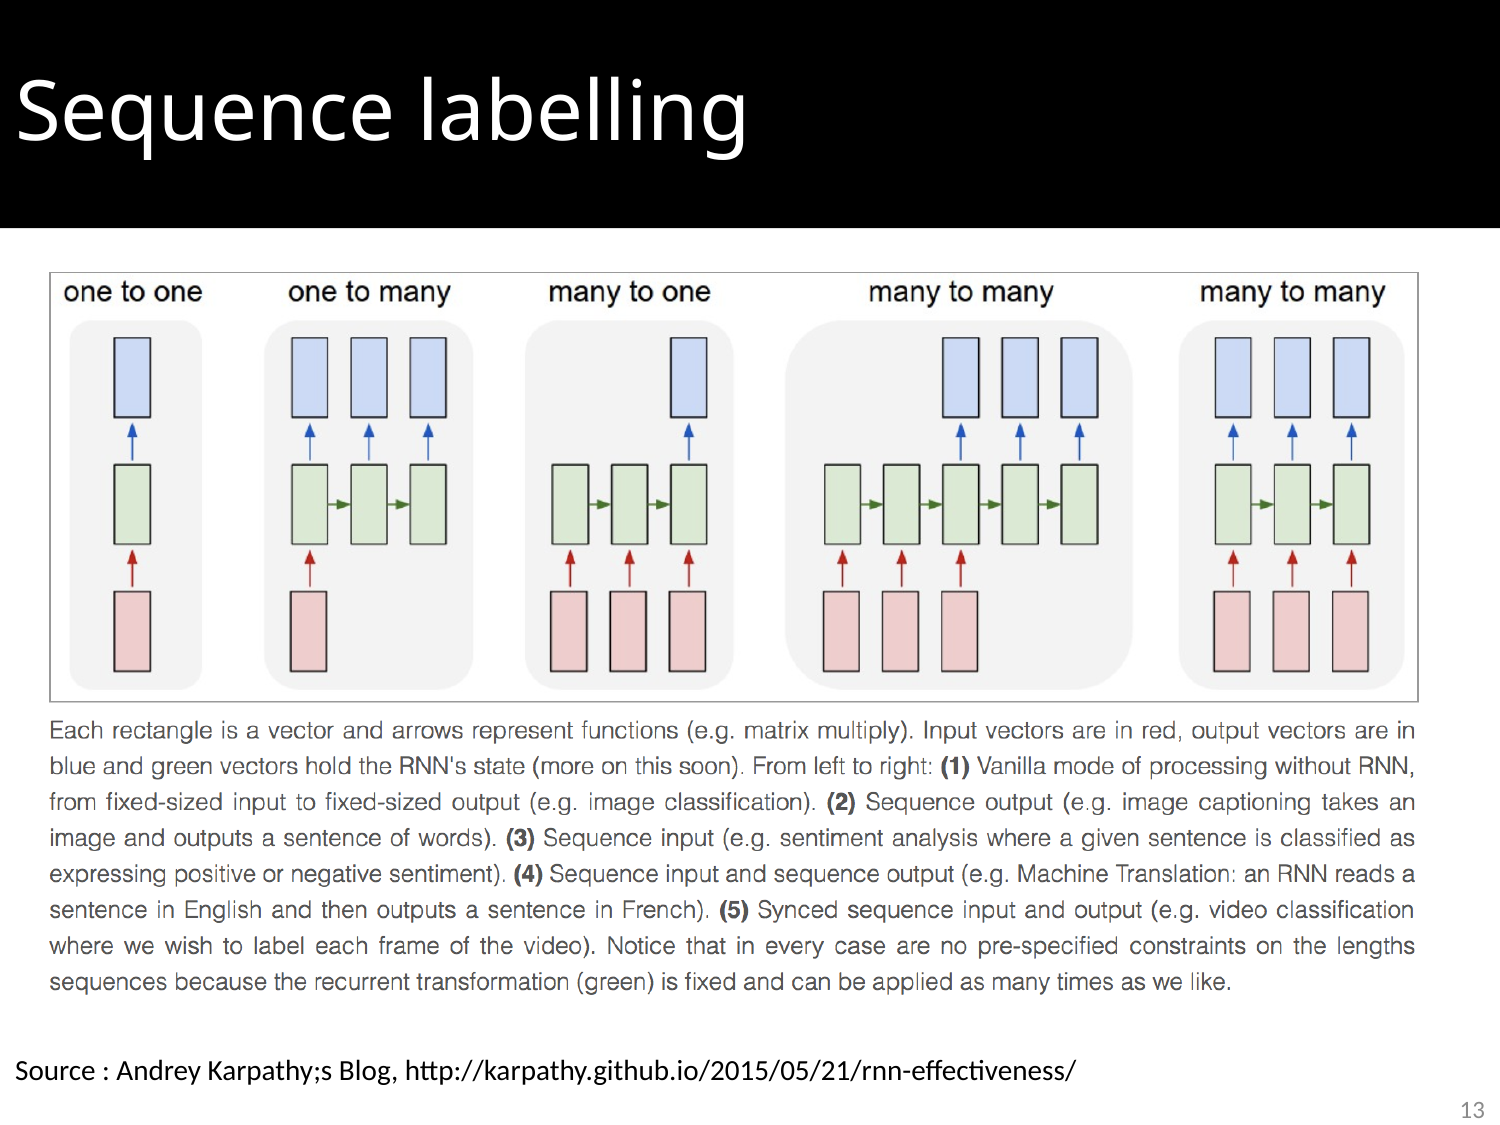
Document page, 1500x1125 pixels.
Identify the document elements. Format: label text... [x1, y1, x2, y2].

list Source : Andrey Karpathy;s Blog, http://karpathy.github.io/2015/05/21/rnn-effectiveness/ [0, 1047, 1463, 1078]
title Sequence labelling [0, 0, 1500, 229]
picture [30, 261, 1432, 1015]
slide_number 13 [1162, 1078, 1500, 1125]
